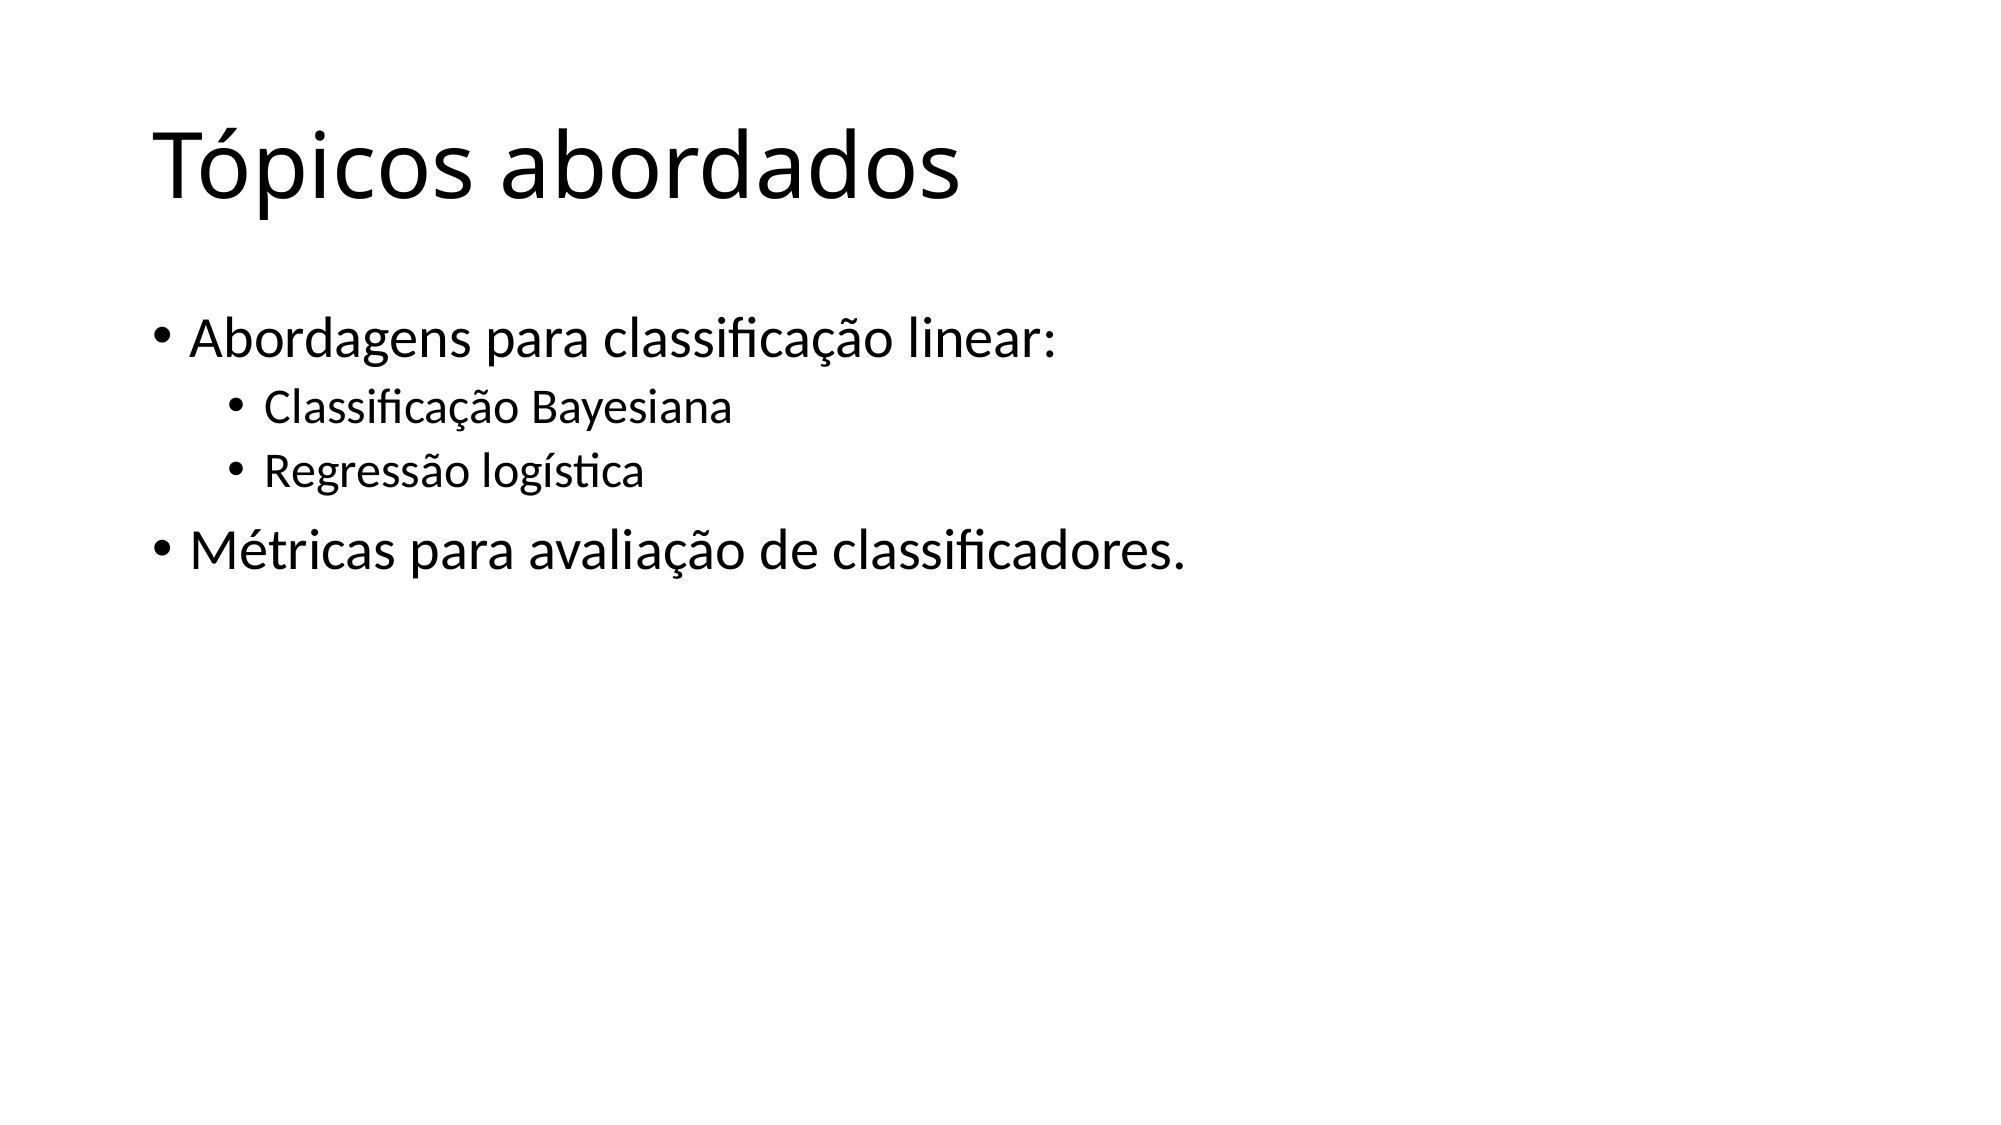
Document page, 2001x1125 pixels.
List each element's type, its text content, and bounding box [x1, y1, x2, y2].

list Abordagens para classificação linear: Classificação Bayesiana Regressão logística Métricas para avaliação de classificadores. [137, 299, 1863, 1014]
title Tópicos abordados [137, 59, 1863, 278]
